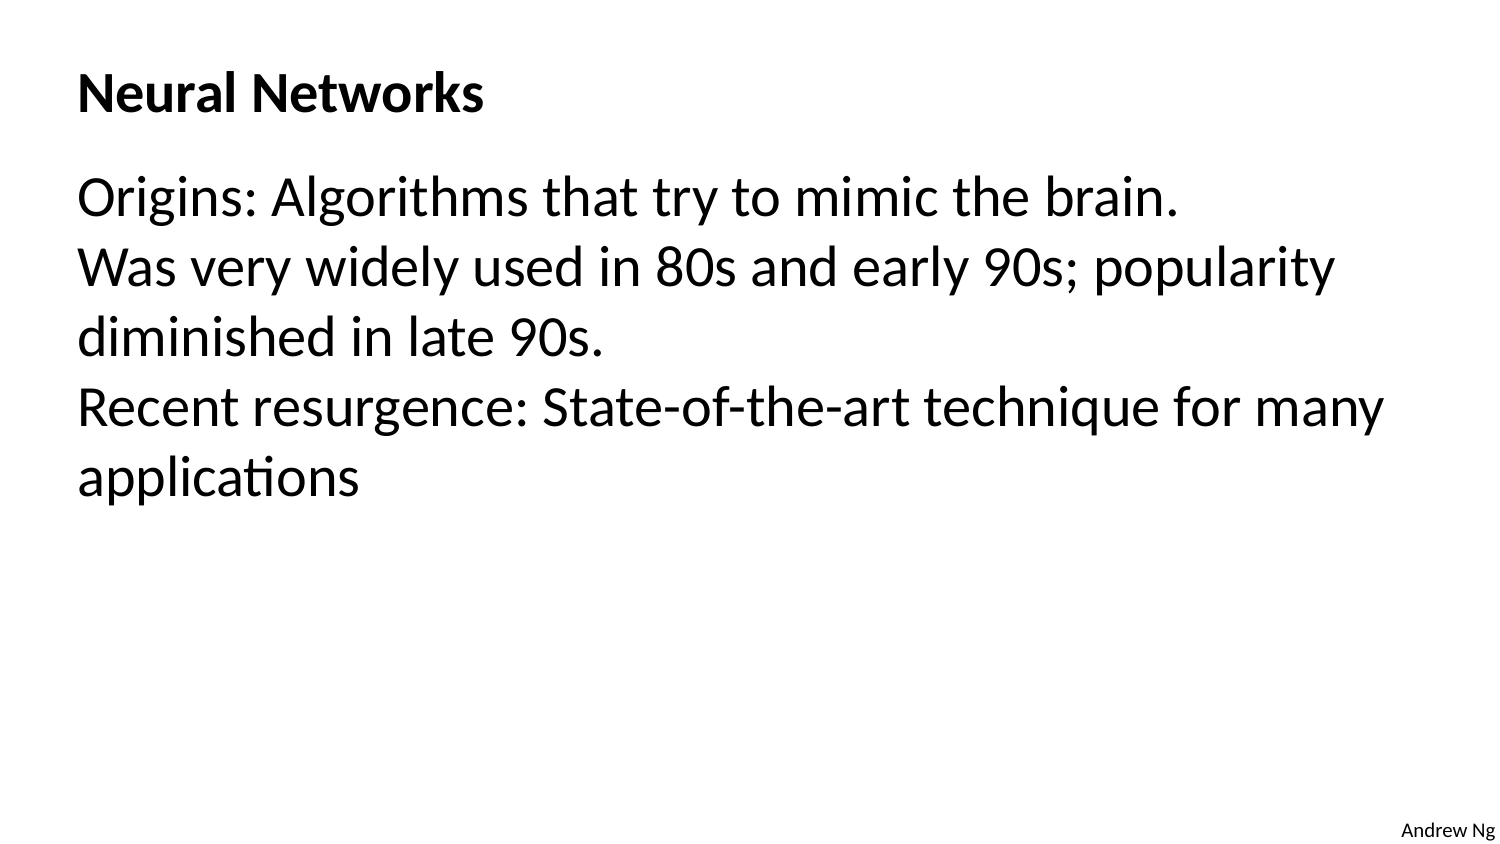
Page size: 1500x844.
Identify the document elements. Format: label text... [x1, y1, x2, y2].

text_box Neural Networks [62, 46, 1113, 132]
text_box Origins: Algorithms that try to mimic the brain. Was very widely used in 80s and early 90s; popularity diminished in late 90s. Recent resurgence: State-of-the-art technique for many applications [62, 150, 1425, 515]
